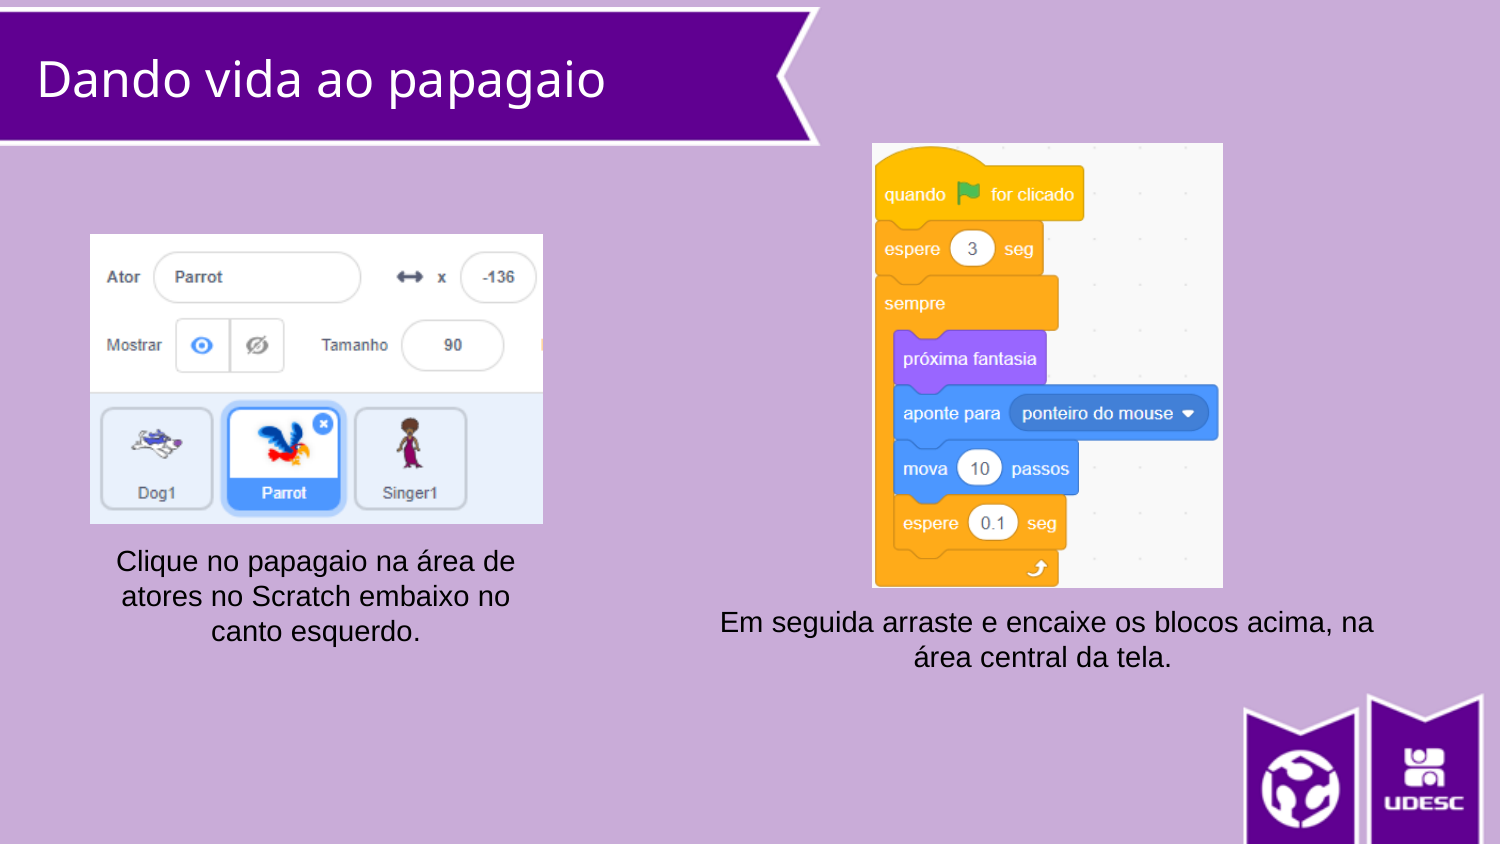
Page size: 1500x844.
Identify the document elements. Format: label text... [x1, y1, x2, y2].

text_box Em seguida arraste e encaixe os blocos acima, na área central da tela. [672, 595, 1423, 681]
text_box Clique no papagaio na área de atores no Scratch embaixo no canto esquerdo. [77, 535, 555, 655]
picture [0, 0, 1500, 844]
